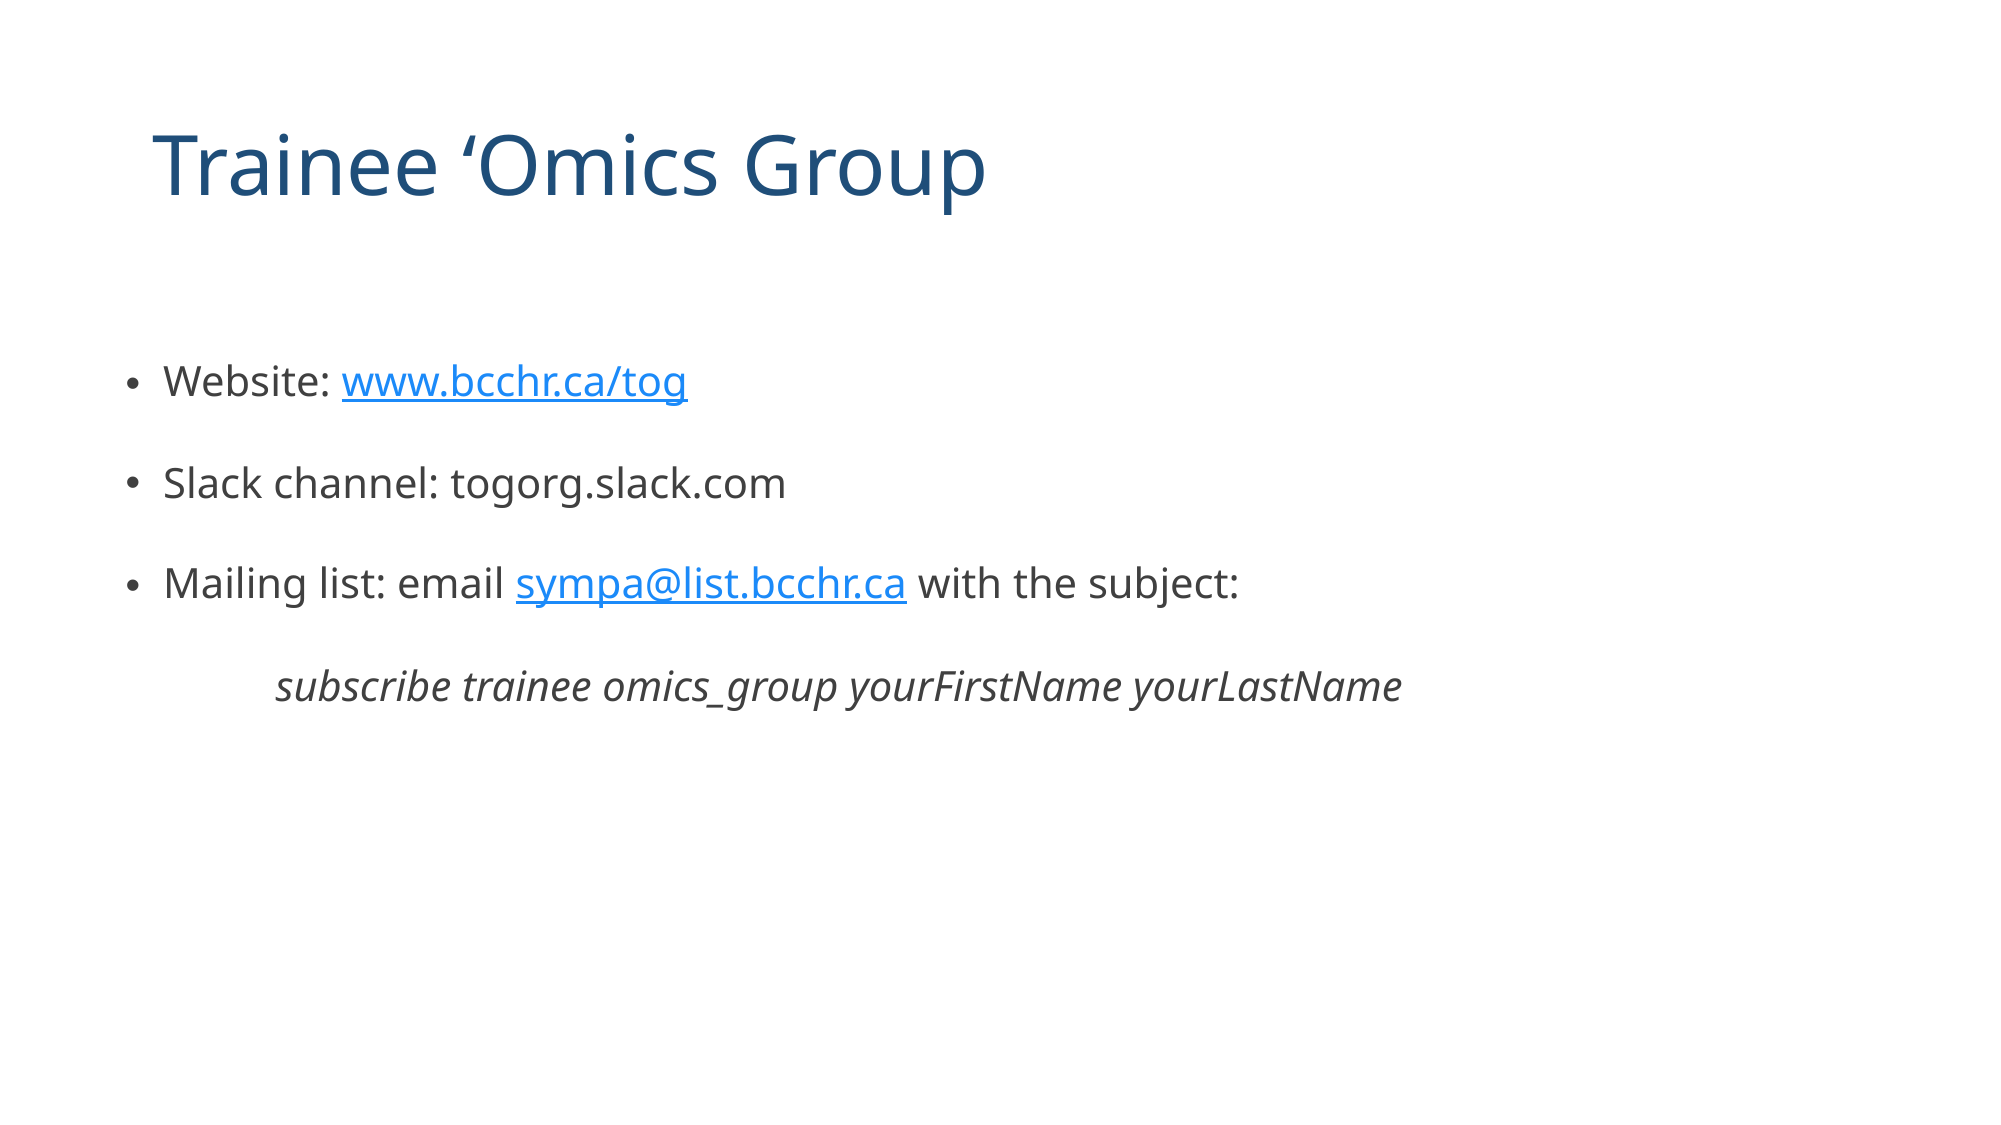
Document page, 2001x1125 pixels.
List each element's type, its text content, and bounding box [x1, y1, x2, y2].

title Trainee ‘Omics Group [137, 59, 1863, 278]
list Website: www.bcchr.ca/tog Slack channel: togorg.slack.com Mailing list: email sympa@list.bcchr.ca with the subject: subscribe trainee omics_group yourFirstName yourLastName [110, 318, 1836, 1032]
